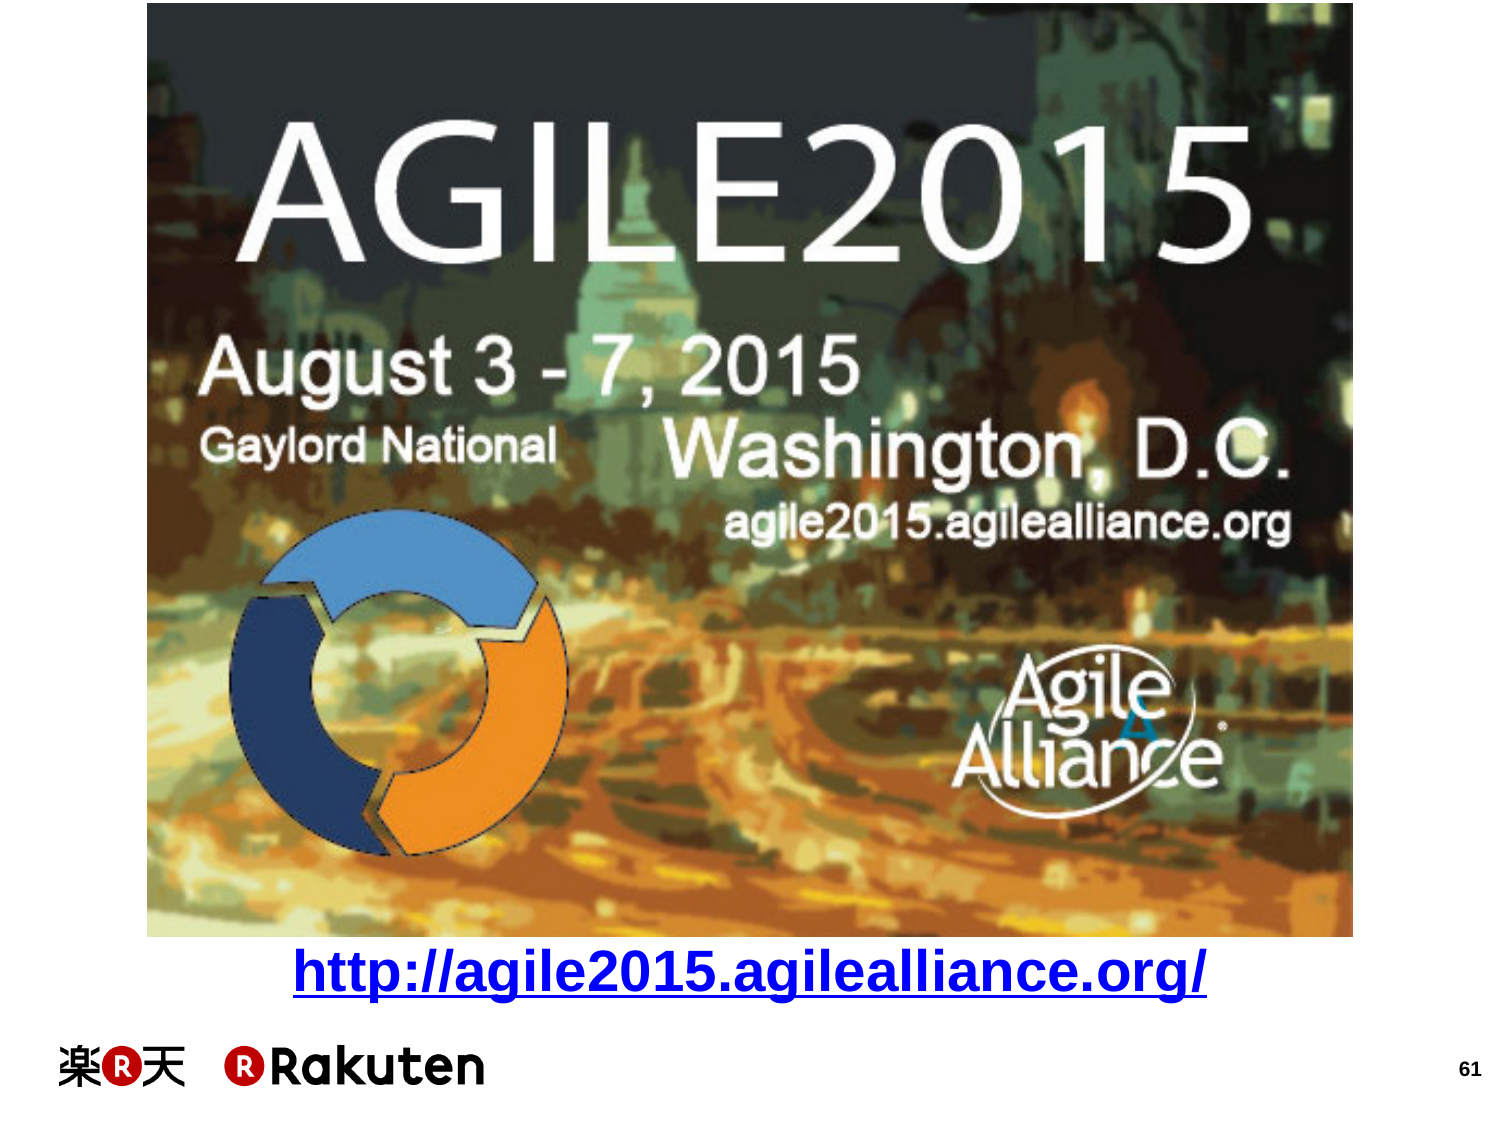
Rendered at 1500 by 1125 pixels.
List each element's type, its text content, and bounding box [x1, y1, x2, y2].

picture [53, 1039, 491, 1093]
picture [147, 3, 1353, 937]
text_box http://agile2015.agilealliance.org/ [29, 920, 1471, 1016]
